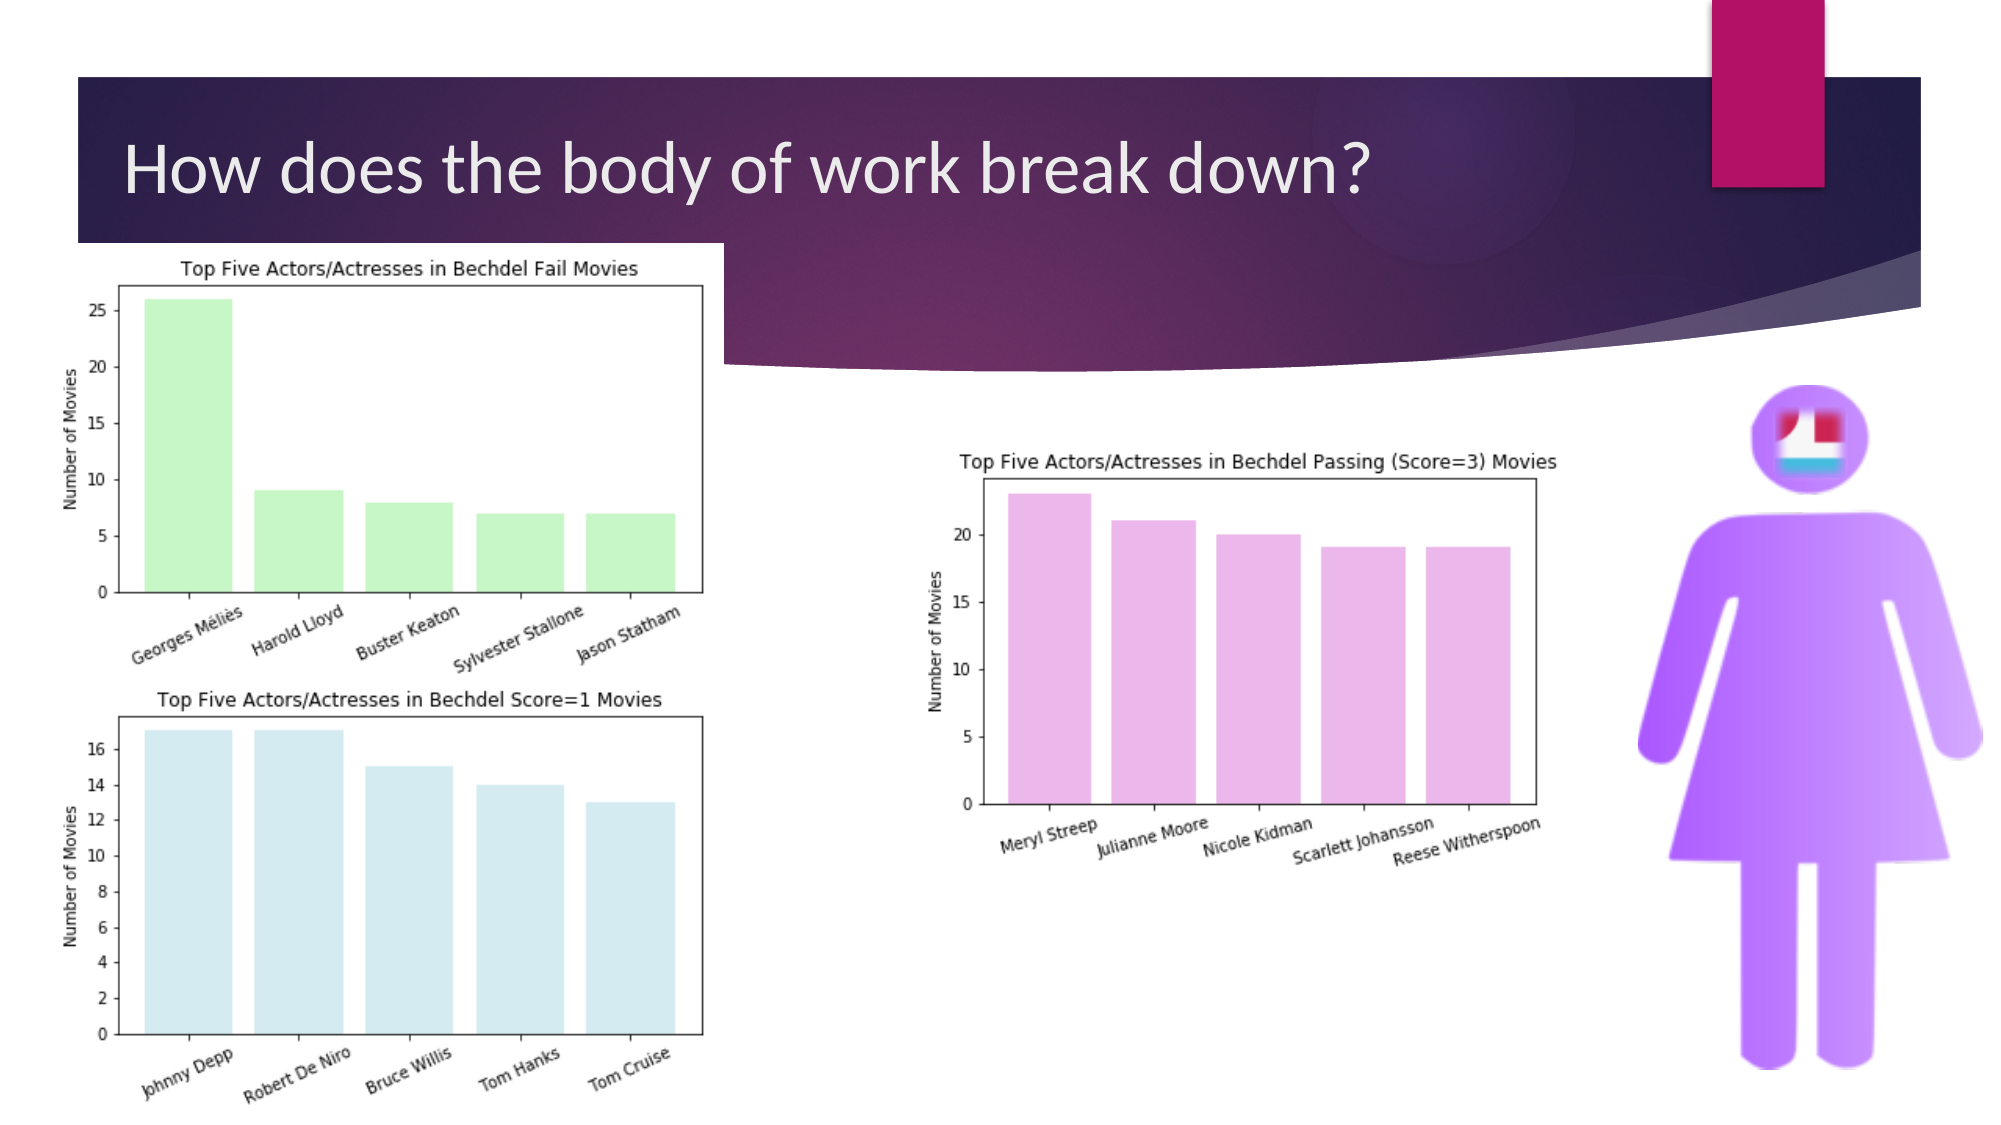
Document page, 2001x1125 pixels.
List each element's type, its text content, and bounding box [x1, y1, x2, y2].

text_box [1638, 385, 1983, 1070]
picture [48, 243, 724, 1125]
picture [912, 436, 1589, 887]
title How does the body of work break down? [108, 105, 1546, 222]
